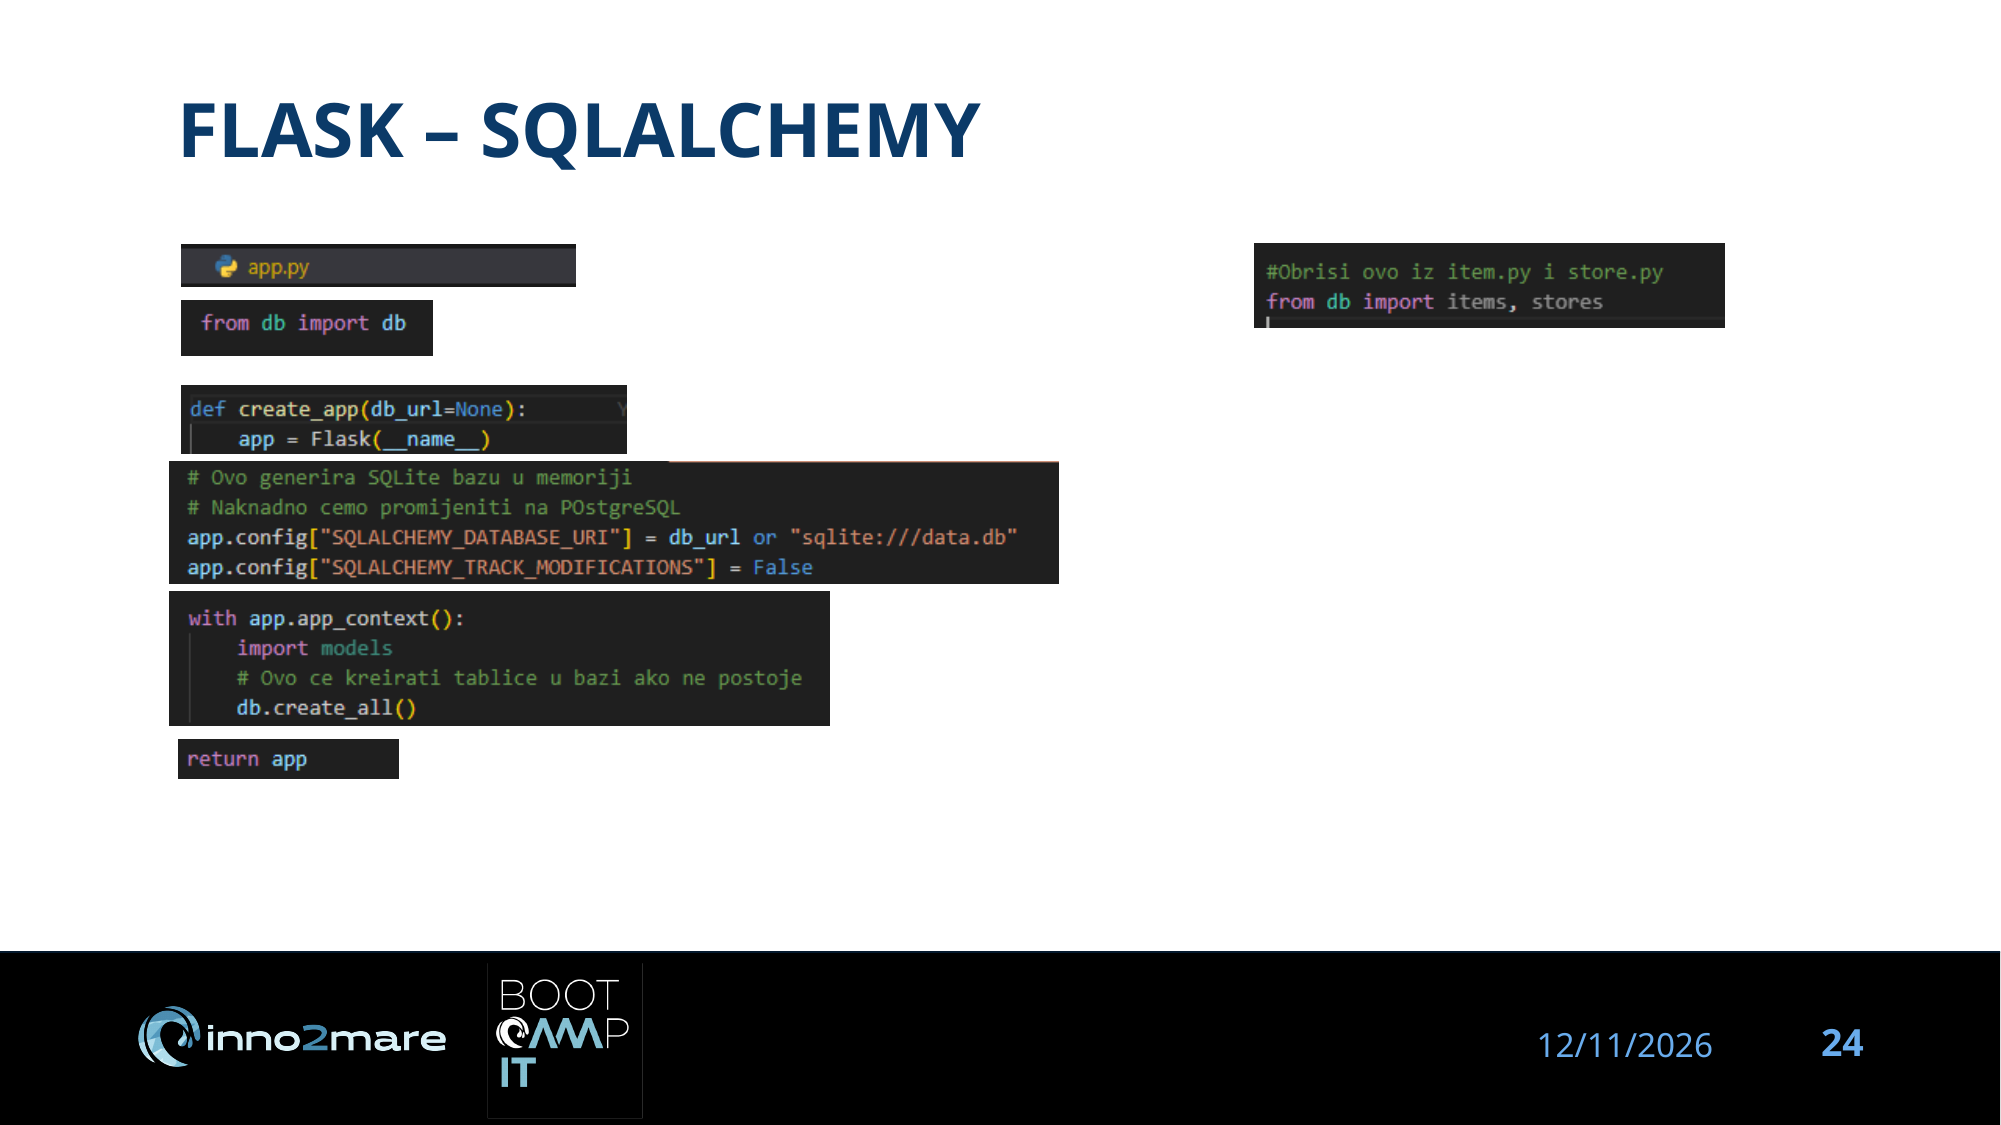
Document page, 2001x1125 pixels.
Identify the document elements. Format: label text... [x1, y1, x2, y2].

picture [169, 461, 1059, 584]
picture [178, 739, 399, 779]
text_box FLASK – SQLALCHEMY [162, 62, 1888, 203]
picture [181, 300, 433, 356]
picture [168, 591, 830, 726]
picture [138, 957, 690, 1124]
picture [1254, 243, 1725, 329]
picture [181, 244, 576, 287]
picture [181, 385, 627, 454]
